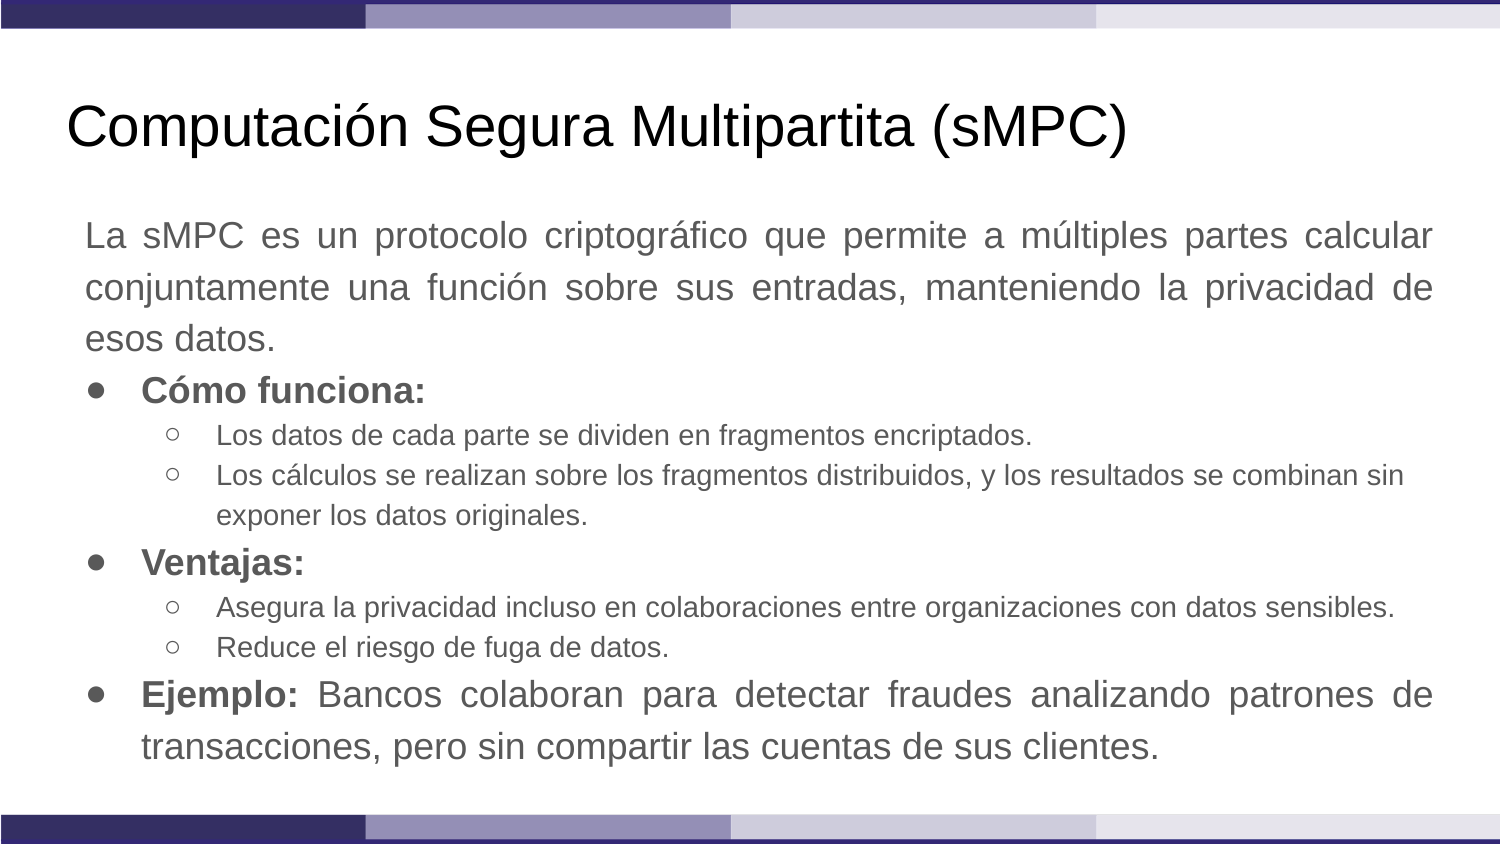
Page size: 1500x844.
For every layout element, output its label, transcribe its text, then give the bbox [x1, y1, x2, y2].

picture [0, 0, 1500, 844]
title Computación Segura Multipartita (sMPC) [51, 72, 1449, 167]
list La sMPC es un protocolo criptográfico que permite a múltiples partes calcular conjuntamente una función sobre sus entradas, manteniendo la privacidad de esos datos. Cómo funciona: Los datos de cada parte se dividen en fragmentos encriptados. Los cálculos se realizan sobre los fragmentos distribuidos, y los resultados se combinan sin exponer los datos originales. Ventajas: Asegura la privacidad incluso en colaboraciones entre organizaciones con datos sensibles. Reduce el riesgo de fuga de datos. Ejemplo: Bancos colaboran para detectar fraudes analizando patrones de transacciones, pero sin compartir las cuentas de sus clientes. [51, 189, 1449, 750]
